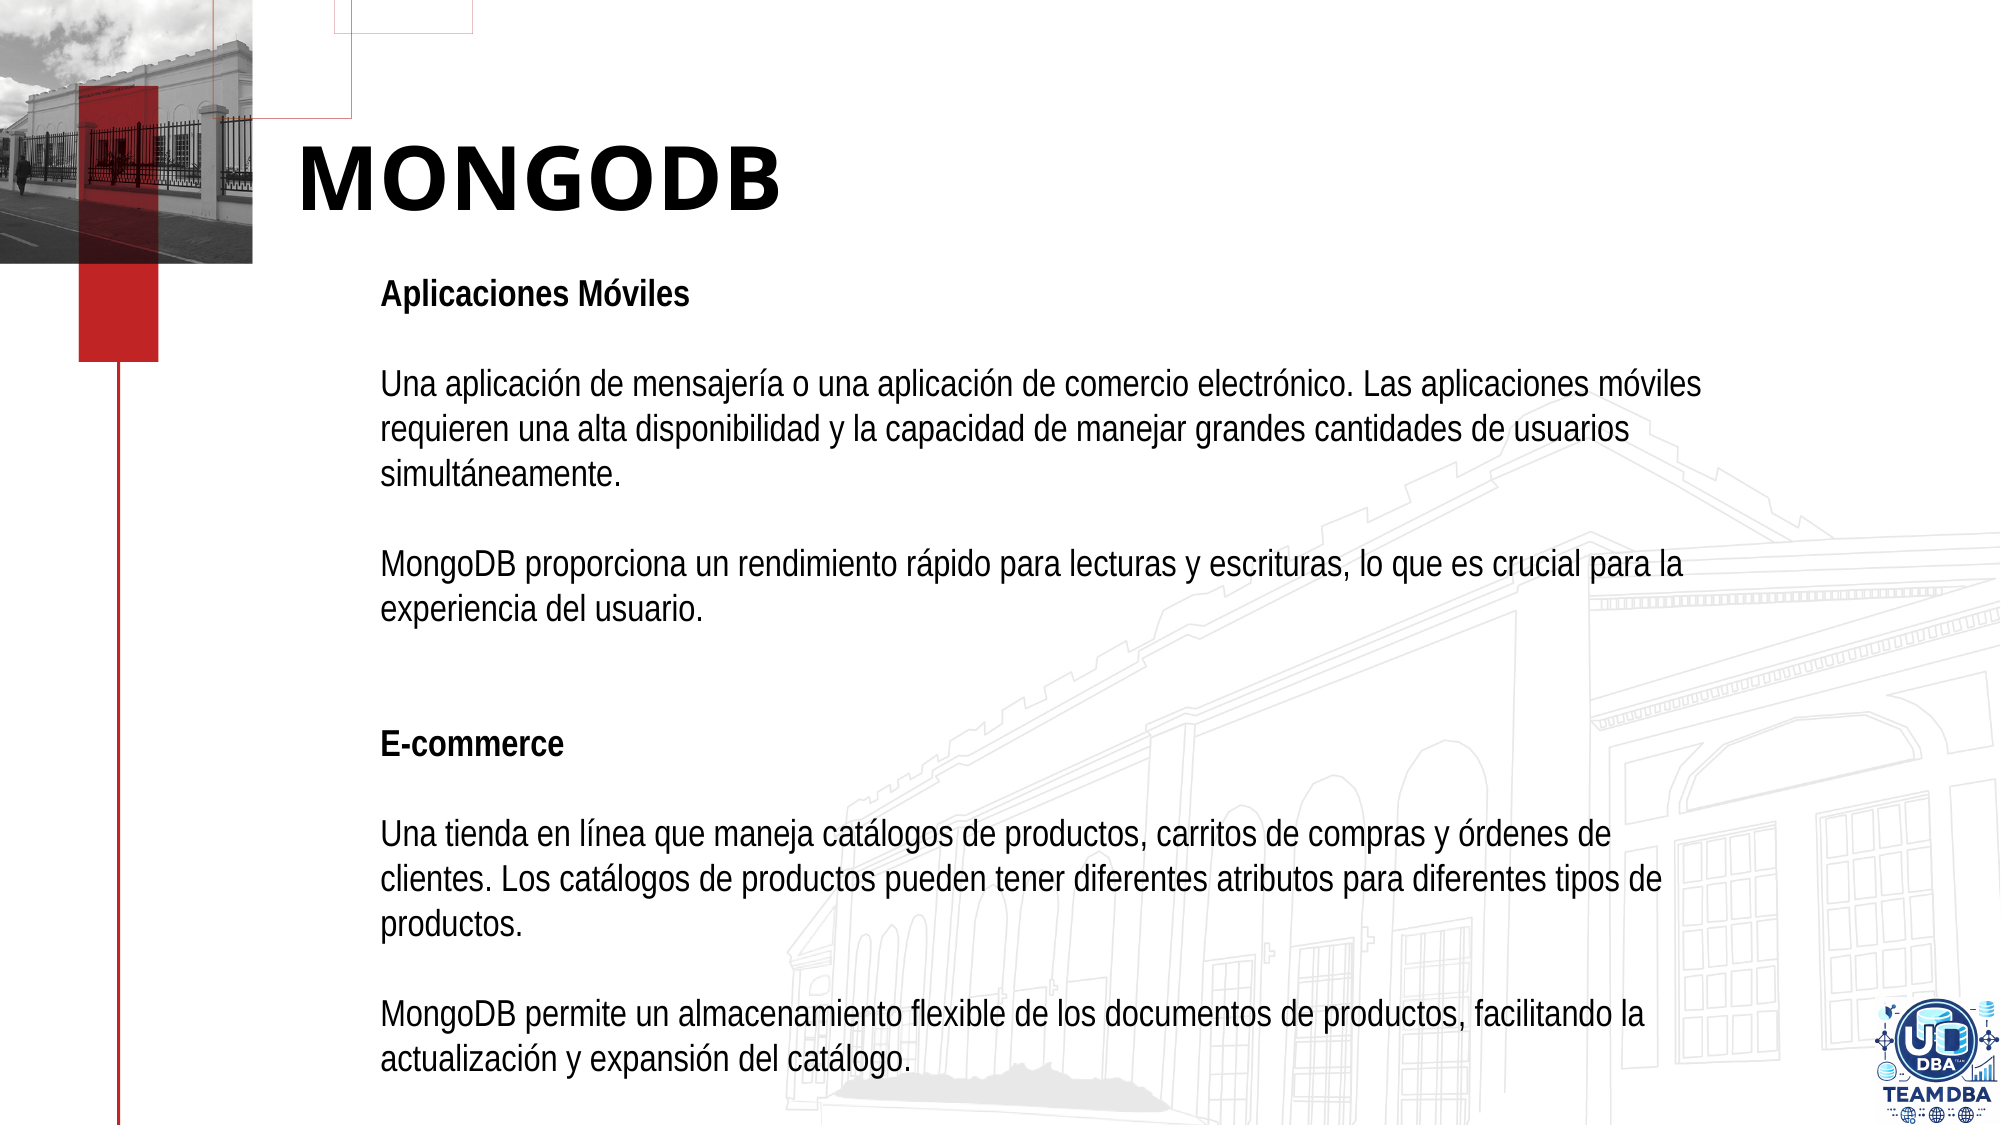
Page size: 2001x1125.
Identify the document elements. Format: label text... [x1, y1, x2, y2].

title MONGODB [280, 123, 802, 240]
picture [0, 0, 2001, 1125]
text_box Aplicaciones Móviles Una aplicación de mensajería o una aplicación de comercio electrónico. Las aplicaciones móviles requieren una alta disponibilidad y la capacidad de manejar grandes cantidades de usuarios simultáneamente. MongoDB proporciona un rendimiento rápido para lecturas y escrituras, lo que es crucial para la experiencia del usuario. E-commerce Una tienda en línea que maneja catálogos de productos, carritos de compras y órdenes de clientes. Los catálogos de productos pueden tener diferentes atributos para diferentes tipos de productos. MongoDB permite un almacenamiento flexible de los documentos de productos, facilitando la actualización y expansión del catálogo. [365, 261, 1744, 1087]
